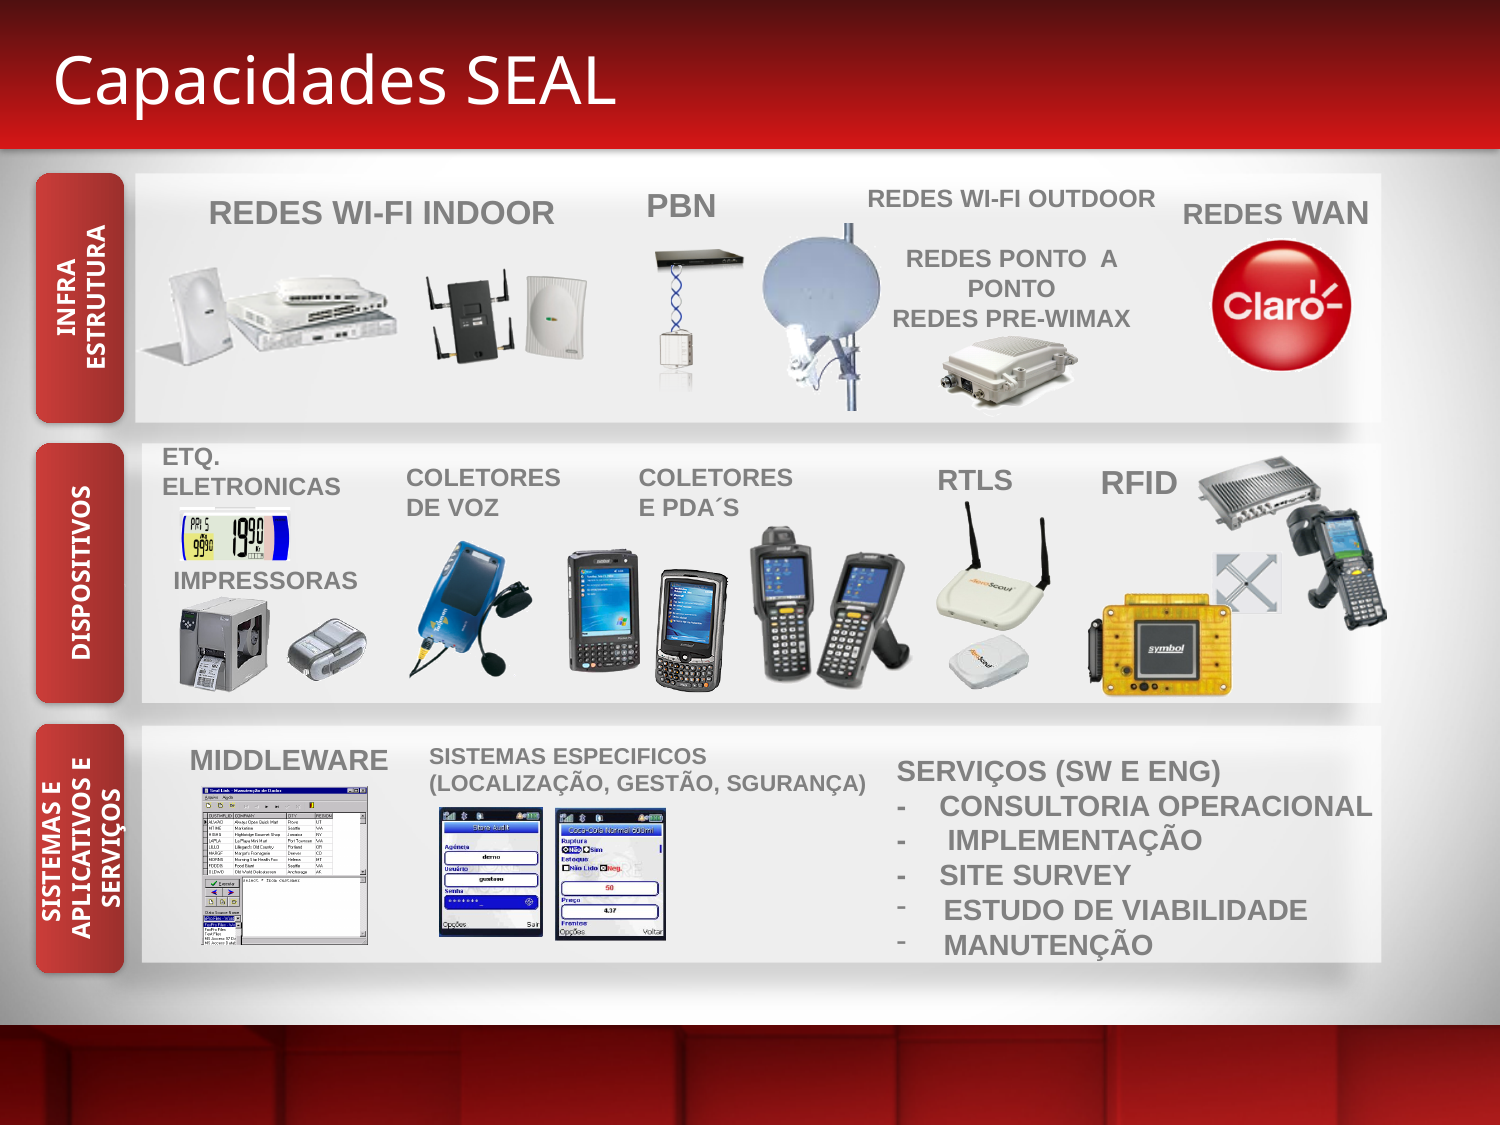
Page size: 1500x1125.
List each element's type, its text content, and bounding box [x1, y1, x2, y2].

text_box [285, 441, 1383, 705]
text_box REDES WAN [1167, 183, 1385, 239]
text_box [655, 249, 730, 392]
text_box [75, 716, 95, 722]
text_box ETQ. ELETRONICAS [147, 432, 357, 508]
text_box COLETORES E PDA´S [623, 453, 823, 529]
text_box [140, 724, 1383, 965]
picture [0, 150, 1500, 1125]
text_box SERVIÇOS (SW E ENG) - CONSULTORIA OPERACIONAL - IMPLEMENTAÇÃO - SITE SURVEY ESTUDO DE VIABILIDADE MANUTENÇÃO [881, 744, 1389, 969]
text_box REDES WI-FI OUTDOOR REDES PONTO A PONTO REDES PRE-WIMAX [850, 175, 1174, 340]
text_box DISPOSITIVOS [34, 442, 125, 704]
text_box MIDDLEWARE [174, 733, 404, 784]
text_box RFID [1085, 453, 1193, 509]
text_box RTLS [922, 453, 1029, 504]
text_box [133, 171, 1383, 425]
text_box [140, 441, 176, 705]
text_box REDES WI-FI INDOOR [193, 183, 571, 234]
text_box [0, 0, 1500, 150]
text_box SISTEMAS ESPECIFICOS (LOCALIZAÇÃO, GESTÃO, SGURANÇA) [414, 733, 882, 804]
text_box Capacidades SEAL [37, 30, 800, 126]
text_box PBN [631, 176, 732, 232]
text_box INFRA ESTRUTURA [34, 172, 125, 424]
text_box IMPRESSORAS [158, 557, 374, 603]
text_box COLETORES DE VOZ [391, 453, 591, 529]
text_box SISTEMAS E APLICATIVOS E SERVIÇOS [34, 722, 125, 975]
